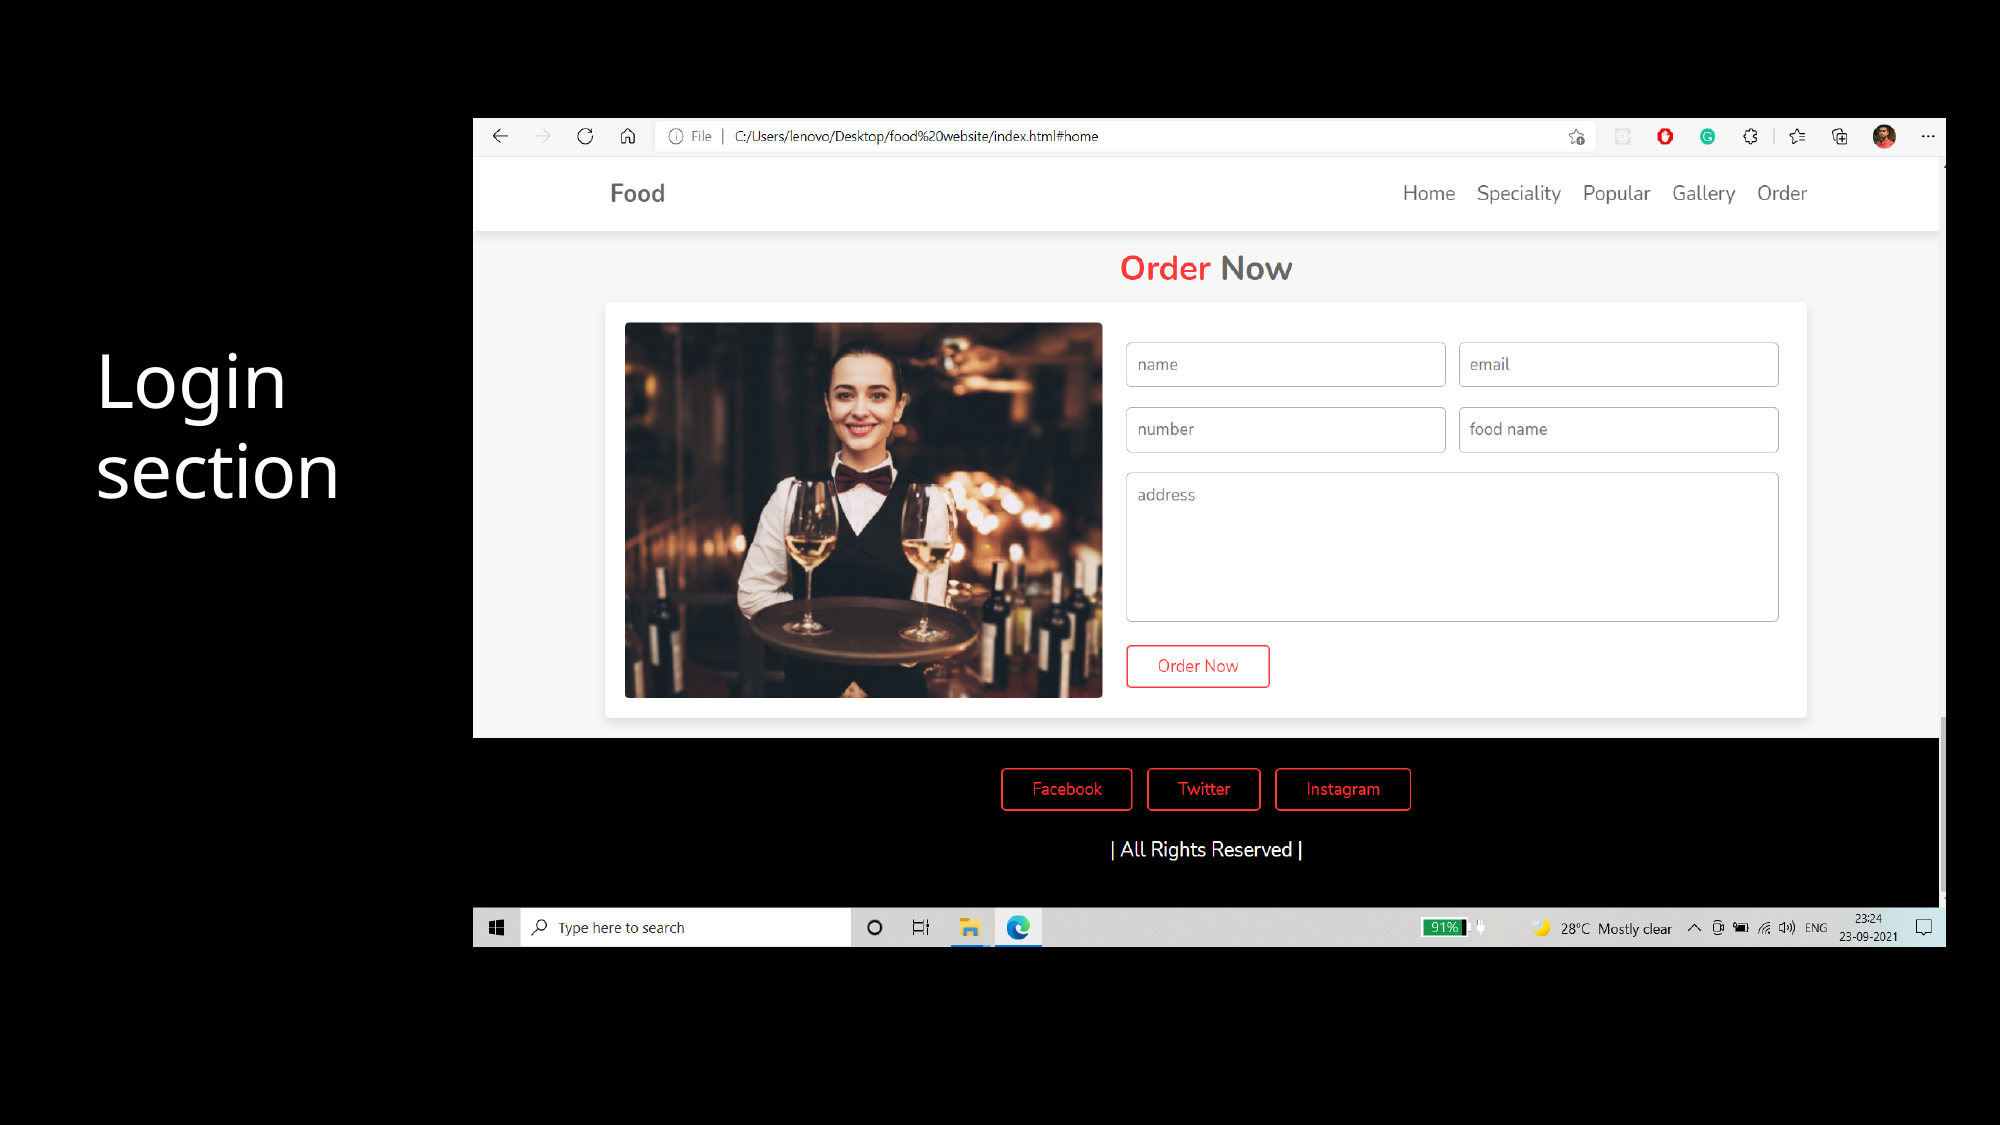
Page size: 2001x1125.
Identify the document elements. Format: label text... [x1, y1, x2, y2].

picture [472, 117, 1947, 947]
title Login section [95, 332, 472, 515]
